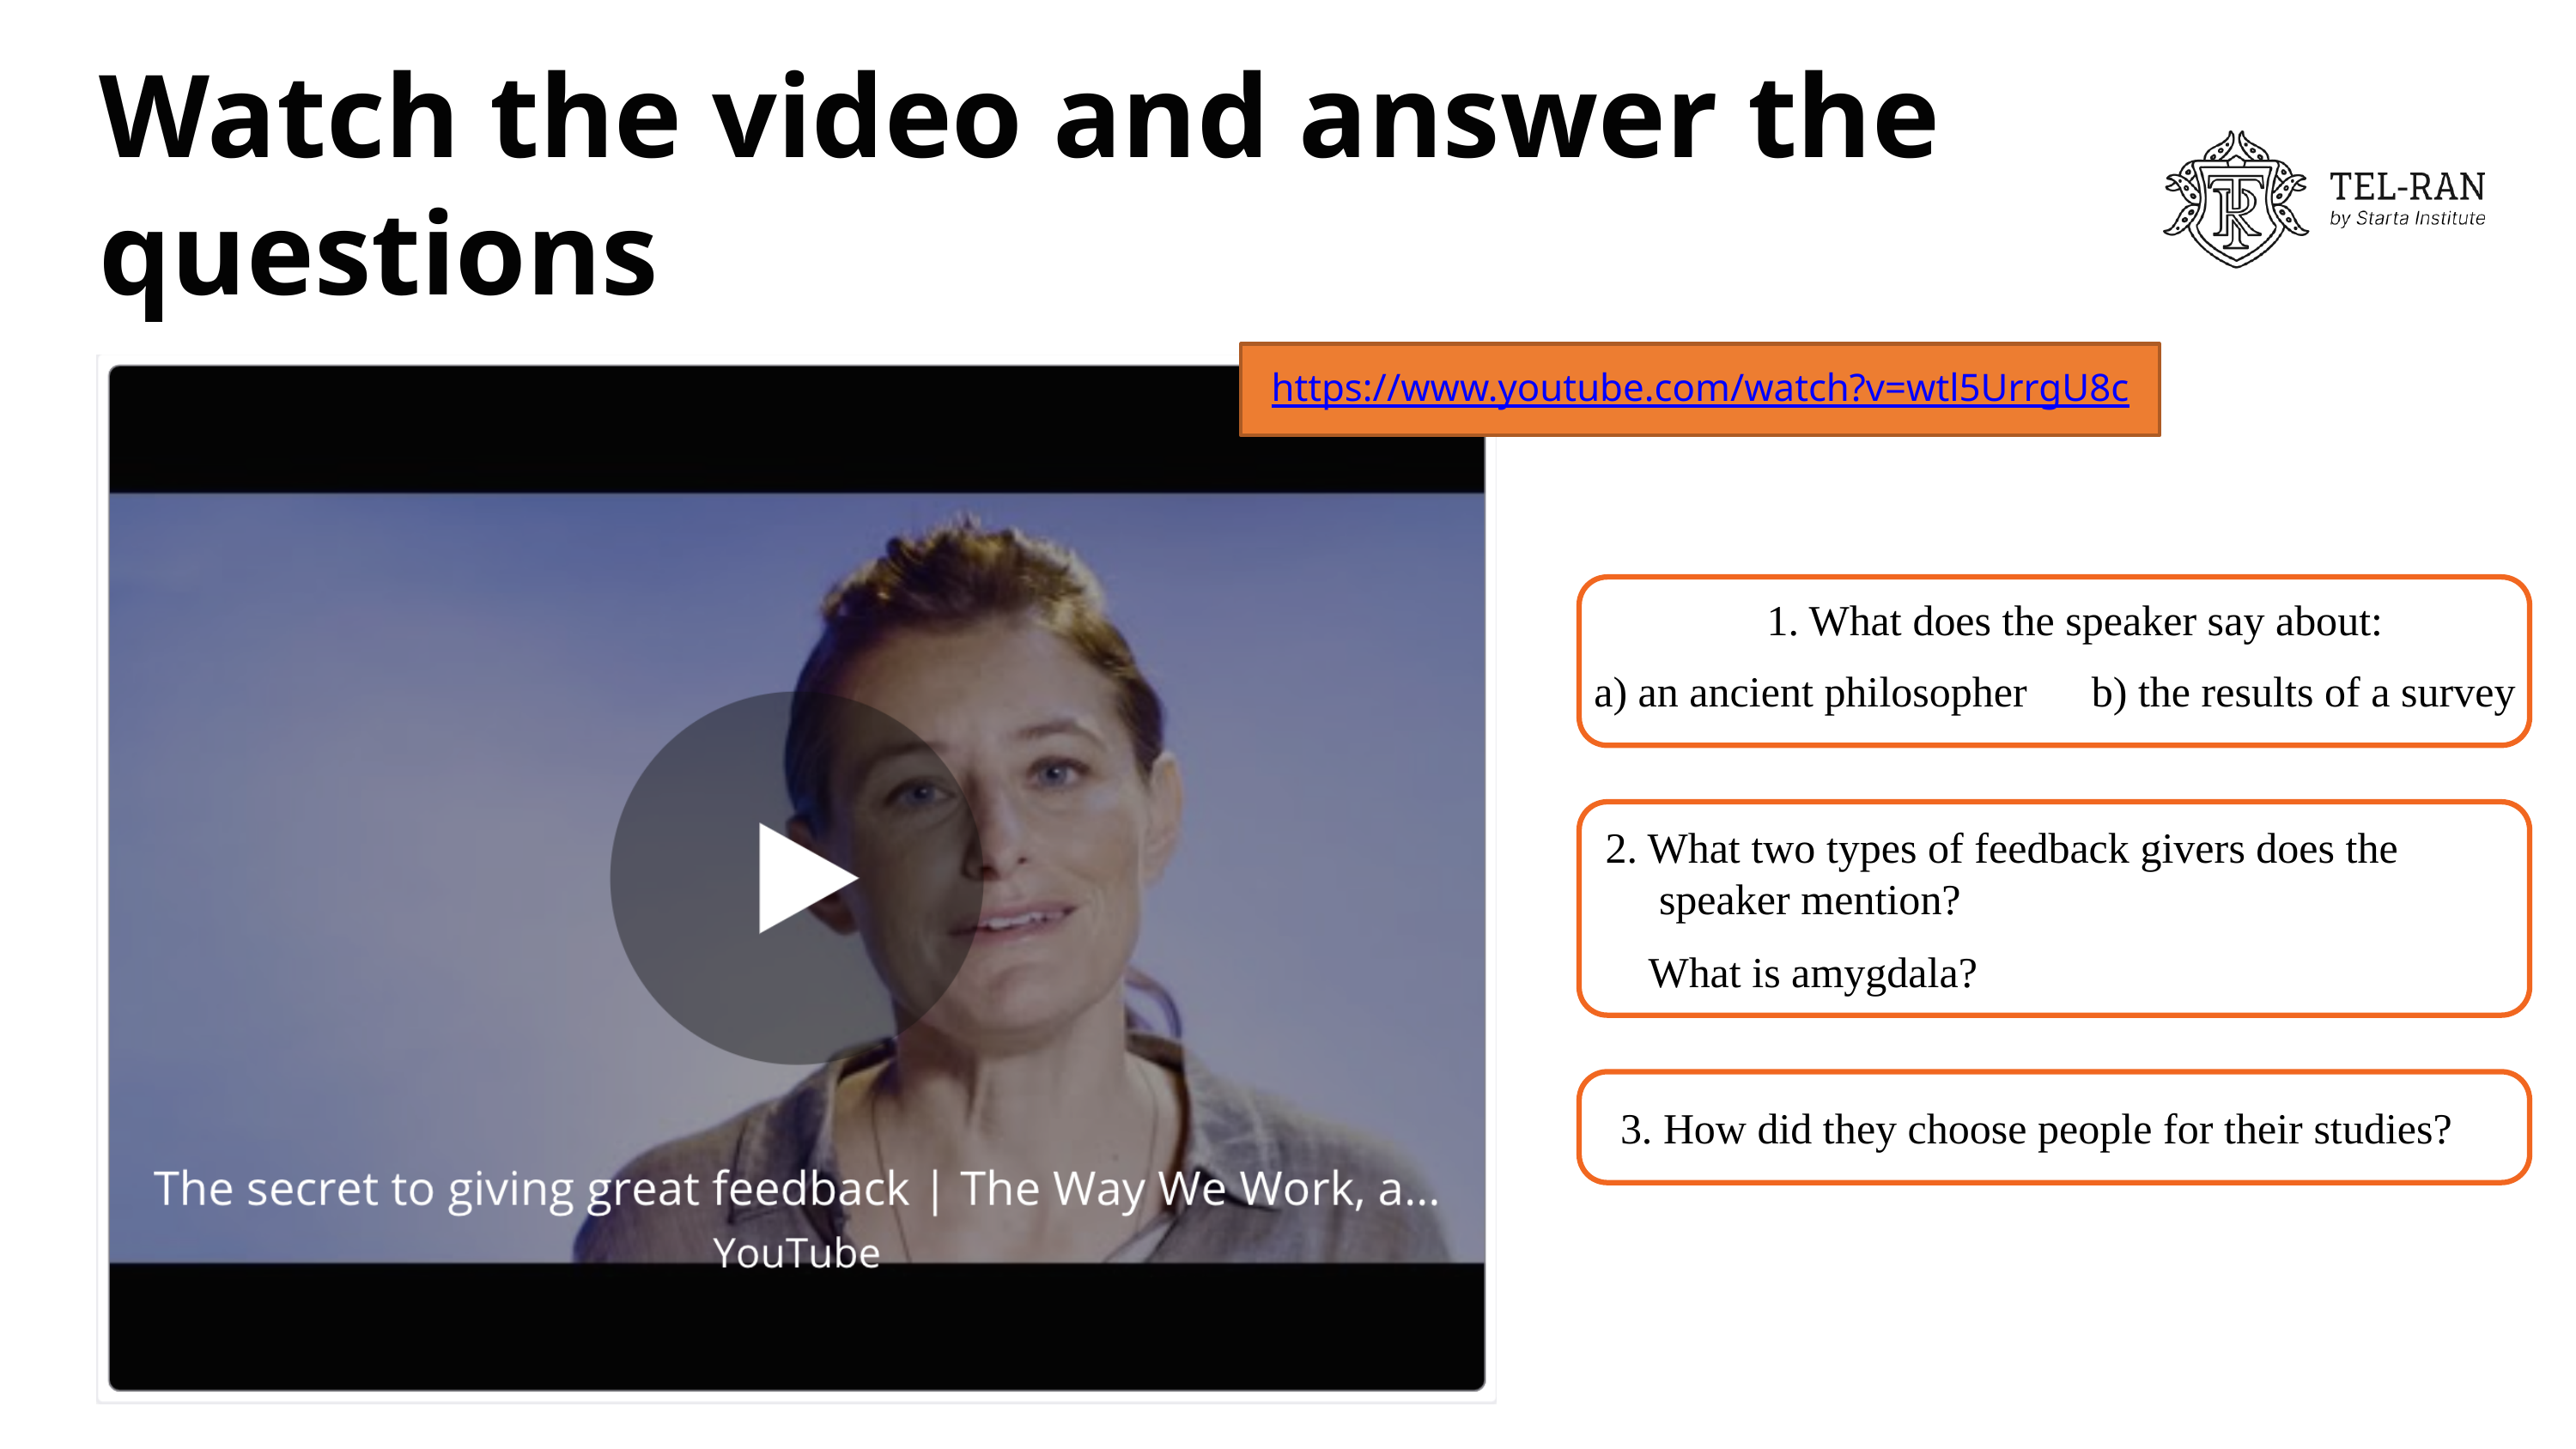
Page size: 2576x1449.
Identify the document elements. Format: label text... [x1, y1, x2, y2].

text_box a) an ancient philosopher b) the results of a survey [1594, 664, 2517, 767]
text_box [1579, 577, 2530, 743]
text_box [1579, 1071, 2530, 1183]
text_box Watch the video and answer the questions [99, 42, 2063, 318]
picture [2163, 130, 2485, 269]
text_box 2. What two types of feedback givers does the speaker mention? What is amygdala? [1605, 820, 2410, 997]
text_box [1578, 802, 2530, 1016]
text_box https://www.youtube.com/watch?v=wtl5UrrgU8c [1241, 343, 2160, 436]
text_box 3. How did they choose people for their studies? [1620, 1100, 2453, 1153]
text_box 1. What does the speaker say about: [1766, 591, 2385, 644]
picture [96, 355, 1497, 1405]
